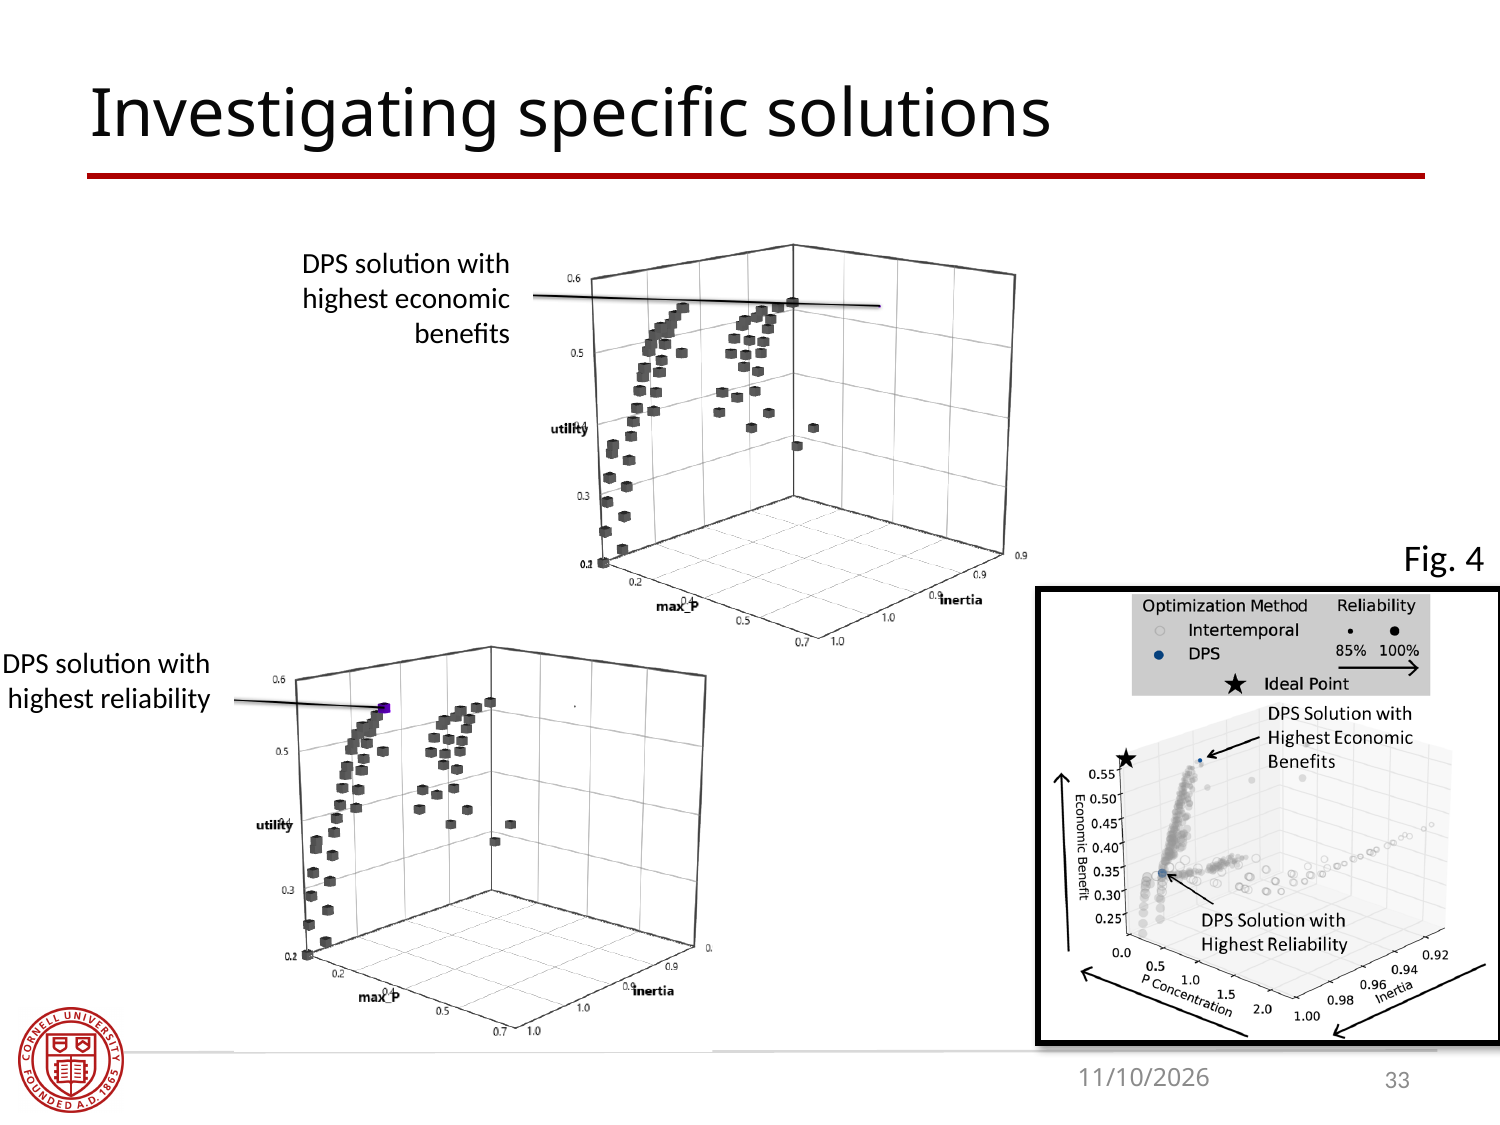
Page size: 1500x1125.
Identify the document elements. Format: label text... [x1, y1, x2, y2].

text_box DPS solution with highest economic benefits [262, 237, 525, 358]
slide_number 33 [1237, 1056, 1425, 1100]
text_box Fig. 4 [1389, 526, 1500, 587]
text_box DPS solution with highest reliability [0, 637, 226, 723]
title Investigating specific solutions [75, 45, 1425, 175]
picture [233, 211, 1499, 1052]
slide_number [1062, 1056, 1225, 1100]
picture [18, 1007, 124, 1113]
